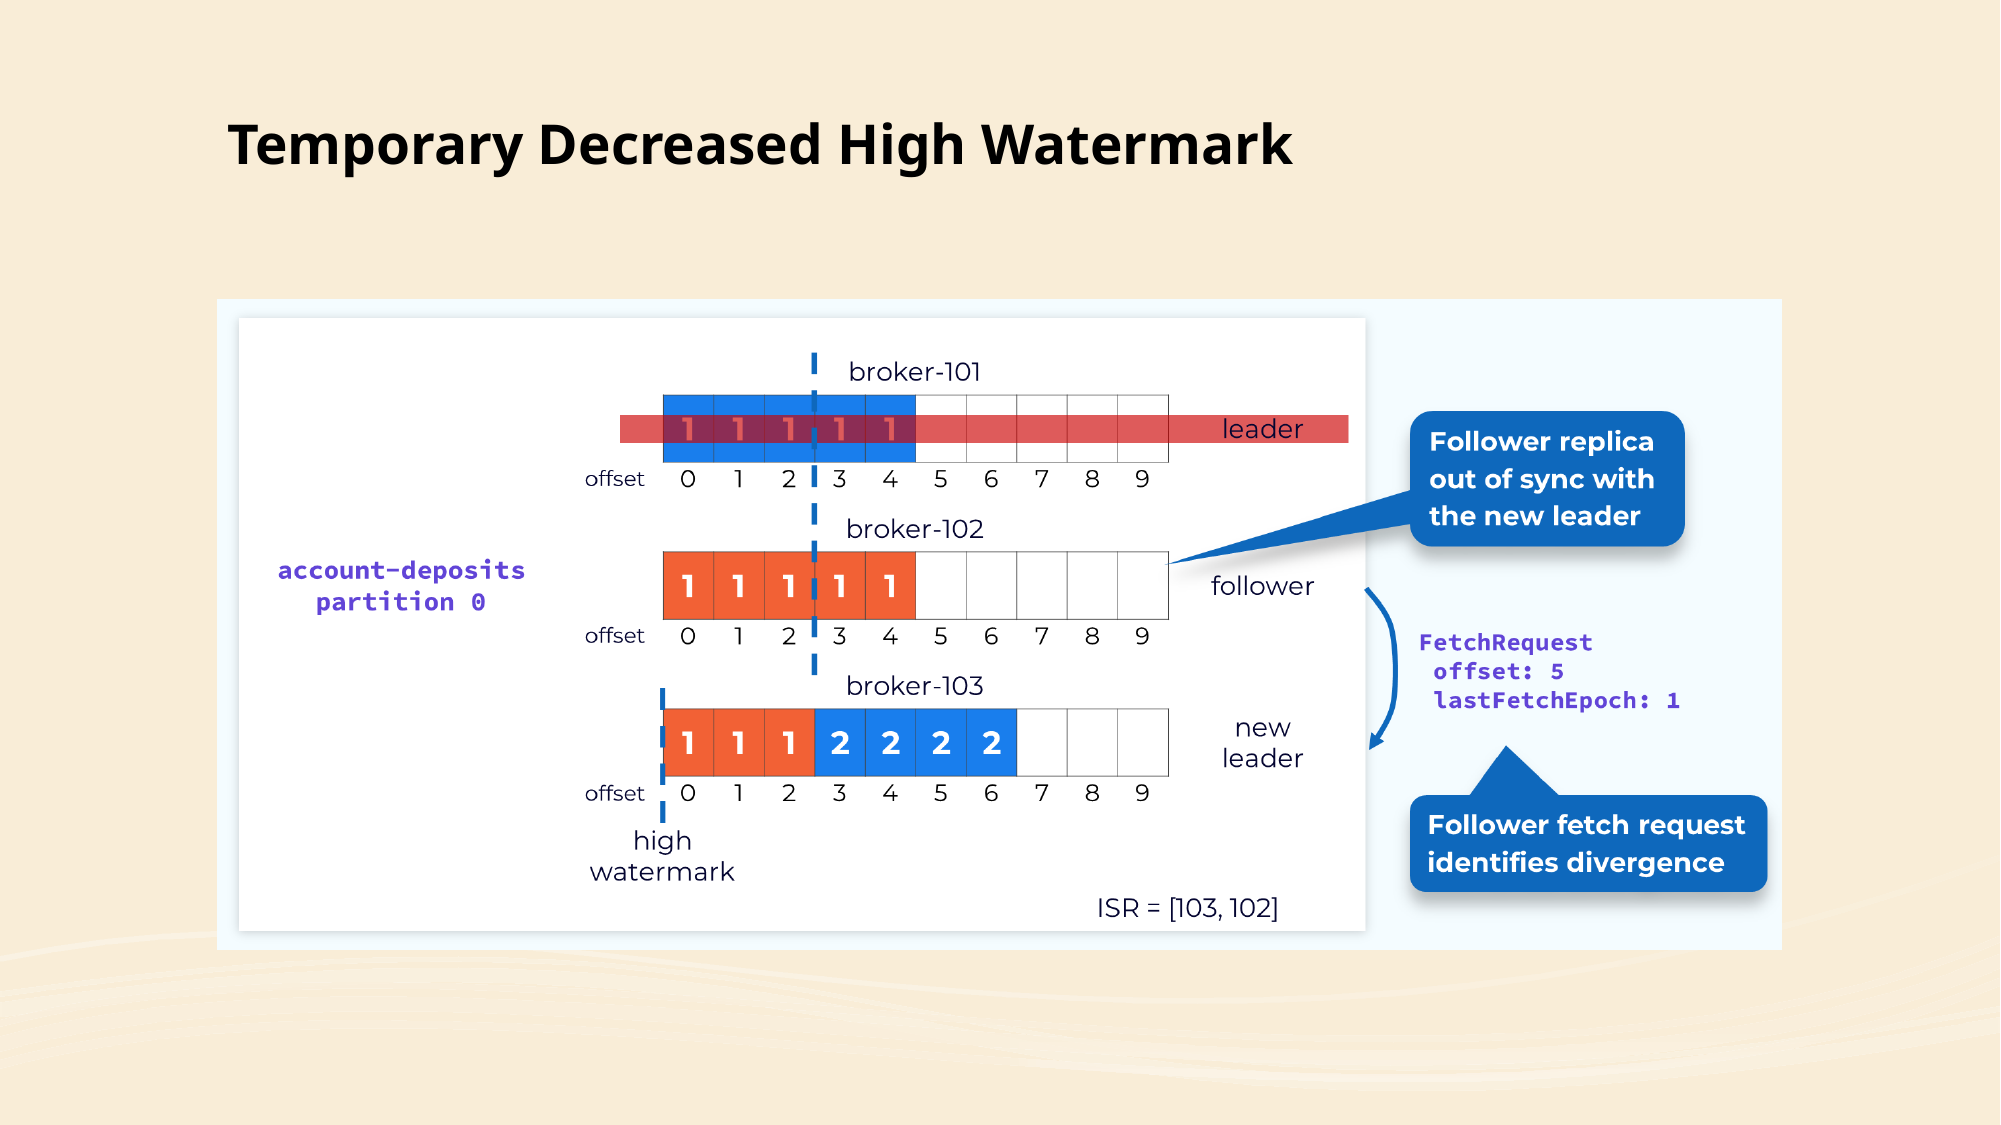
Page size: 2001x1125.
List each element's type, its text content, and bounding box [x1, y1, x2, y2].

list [217, 299, 1782, 950]
title Temporary Decreased High Watermark [212, 50, 1788, 250]
